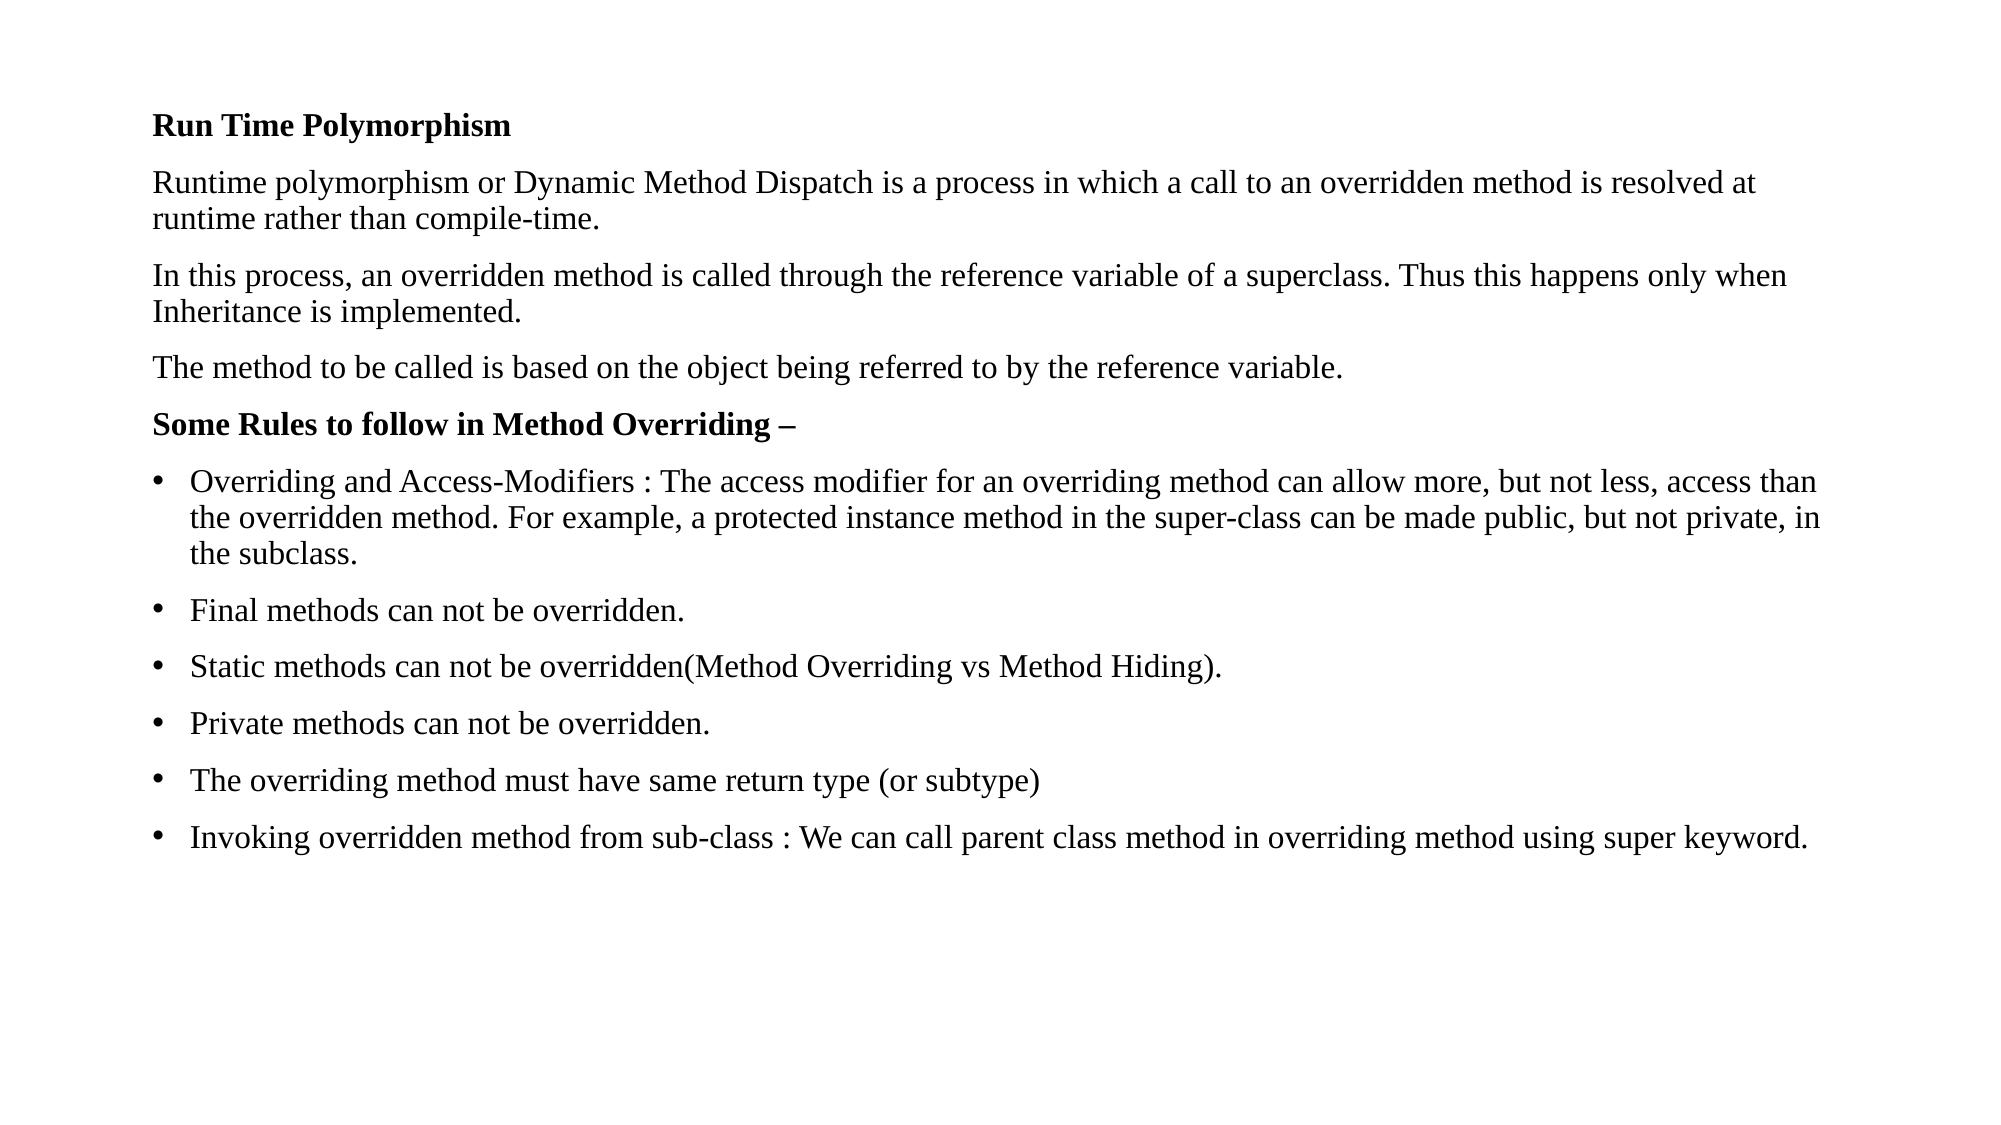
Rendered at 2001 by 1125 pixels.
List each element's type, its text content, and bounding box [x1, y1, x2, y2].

list Run Time Polymorphism Runtime polymorphism or Dynamic Method Dispatch is a process in which a call to an overridden method is resolved at runtime rather than compile-time. In this process, an overridden method is called through the reference variable of a superclass. Thus this happens only when Inheritance is implemented. The method to be called is based on the object being referred to by the reference variable. Some Rules to follow in Method Overriding – Overriding and Access-Modifiers : The access modifier for an overriding method can allow more, but not less, access than the overridden method. For example, a protected instance method in the super-class can be made public, but not private, in the subclass. Final methods can not be overridden. Static methods can not be overridden(Method Overriding vs Method Hiding). Private methods can not be overridden. The overriding method must have same return type (or subtype) Invoking overridden method from sub-class : We can call parent class method in overriding method using super keyword. [137, 100, 1863, 1014]
